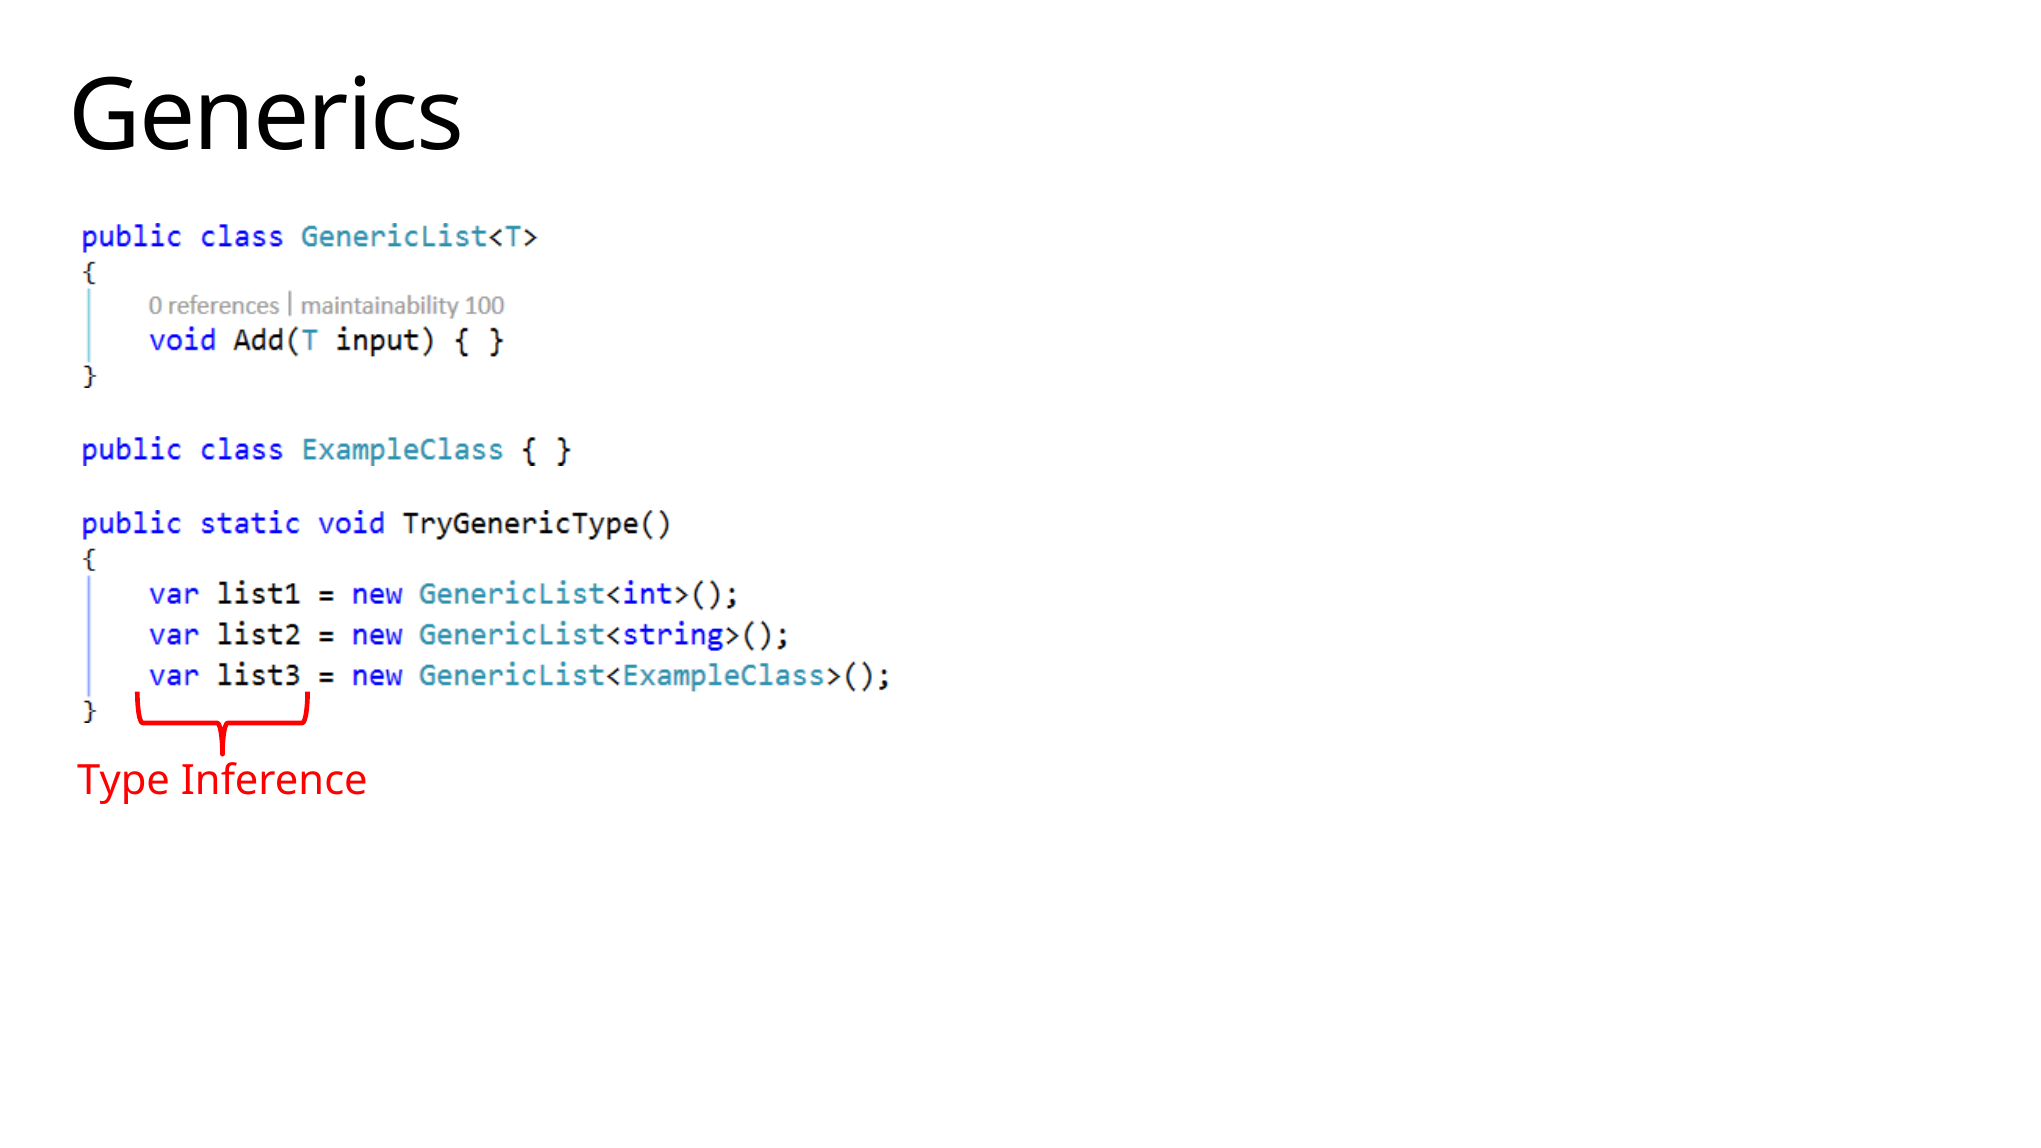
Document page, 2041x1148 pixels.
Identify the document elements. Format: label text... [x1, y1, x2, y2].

text_box [217, 724, 228, 755]
title Generics [45, 48, 1996, 199]
picture [82, 435, 572, 467]
picture [82, 510, 890, 724]
picture [82, 223, 538, 388]
text_box Type Inference [47, 736, 398, 827]
